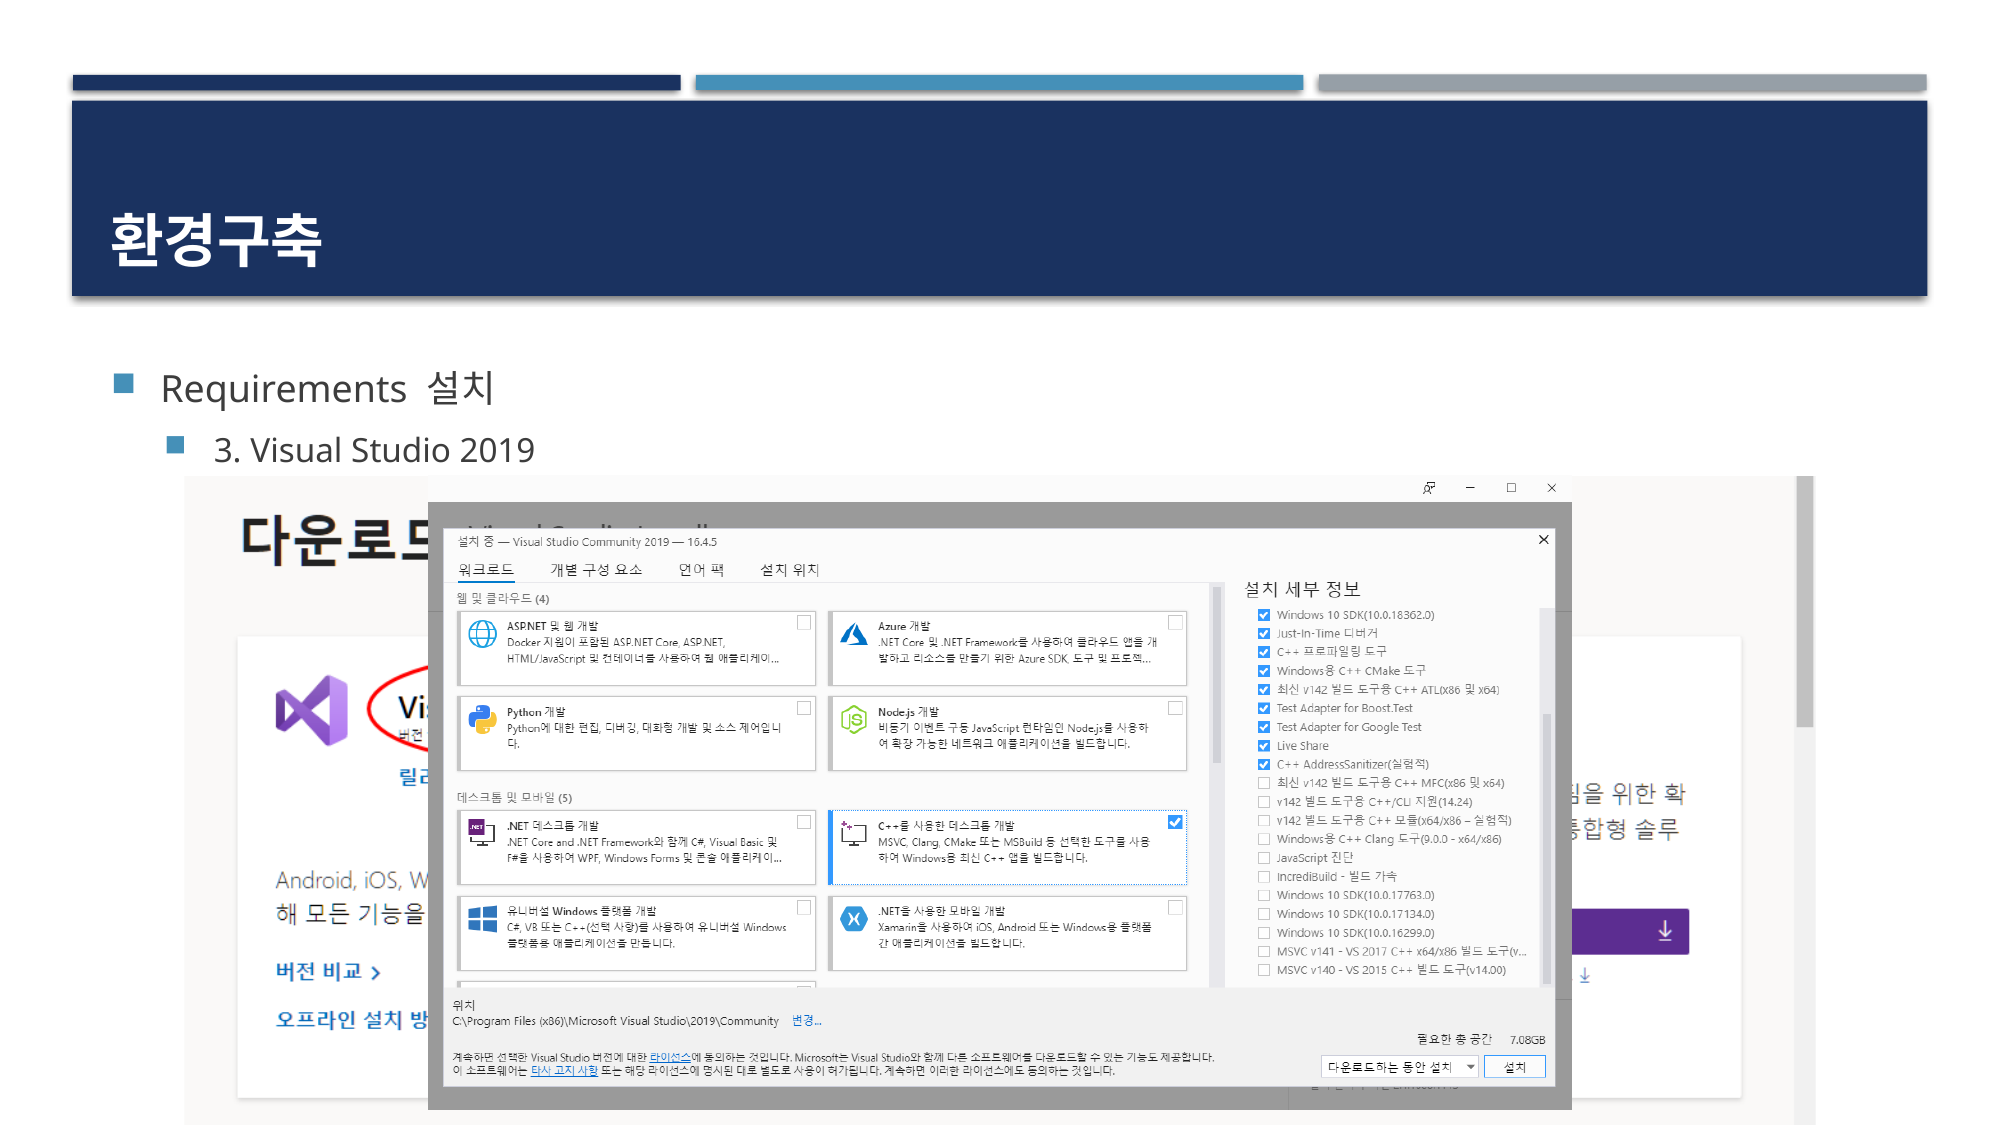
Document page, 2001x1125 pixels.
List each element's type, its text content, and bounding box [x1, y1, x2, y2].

picture [183, 475, 1817, 1125]
list Requirements 설치 3. Visual Studio 2019 [95, 357, 1905, 524]
title 환경구축 [95, 115, 1905, 282]
